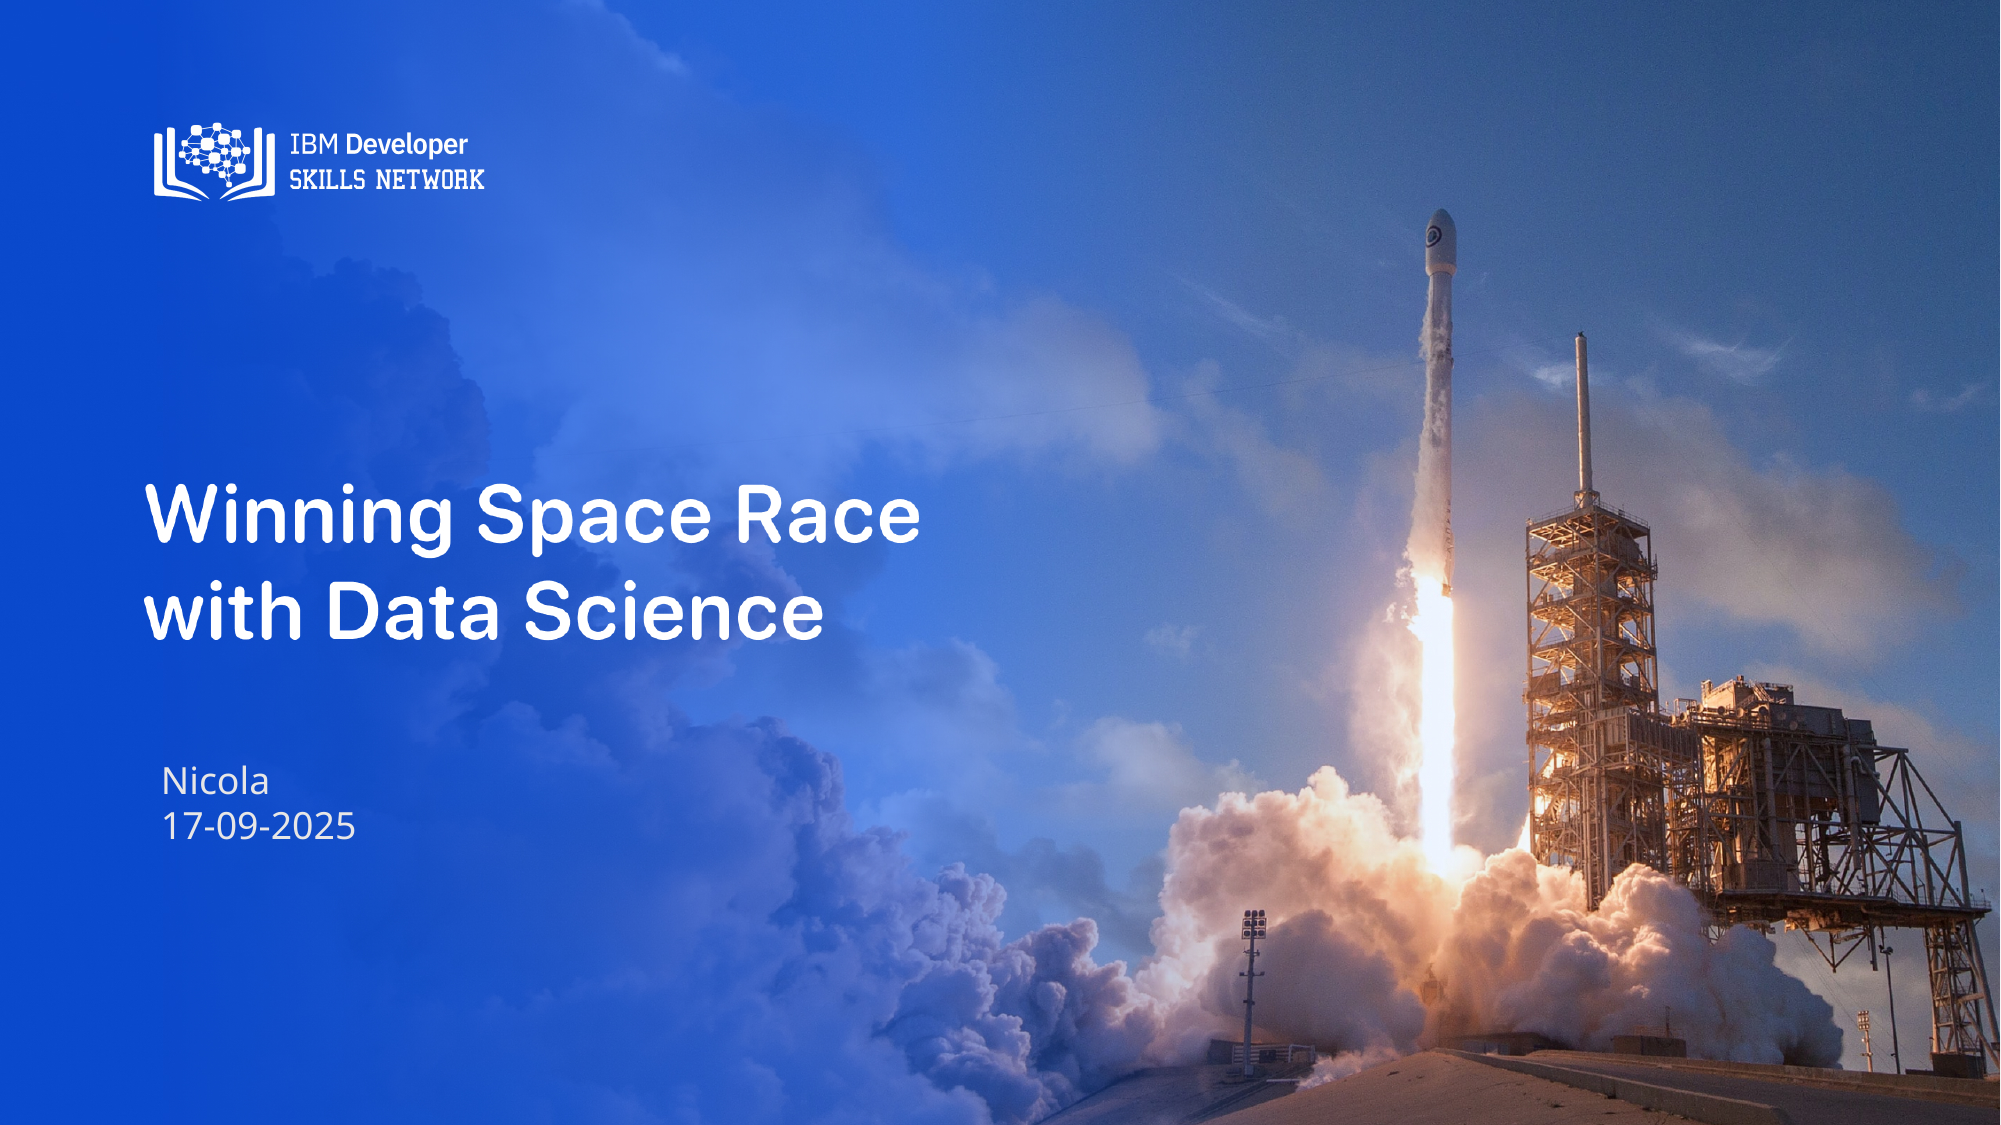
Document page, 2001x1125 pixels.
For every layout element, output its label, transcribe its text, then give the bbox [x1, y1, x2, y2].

text_box Nicola 17-09-2025 [145, 749, 559, 855]
picture [0, 0, 2001, 1125]
